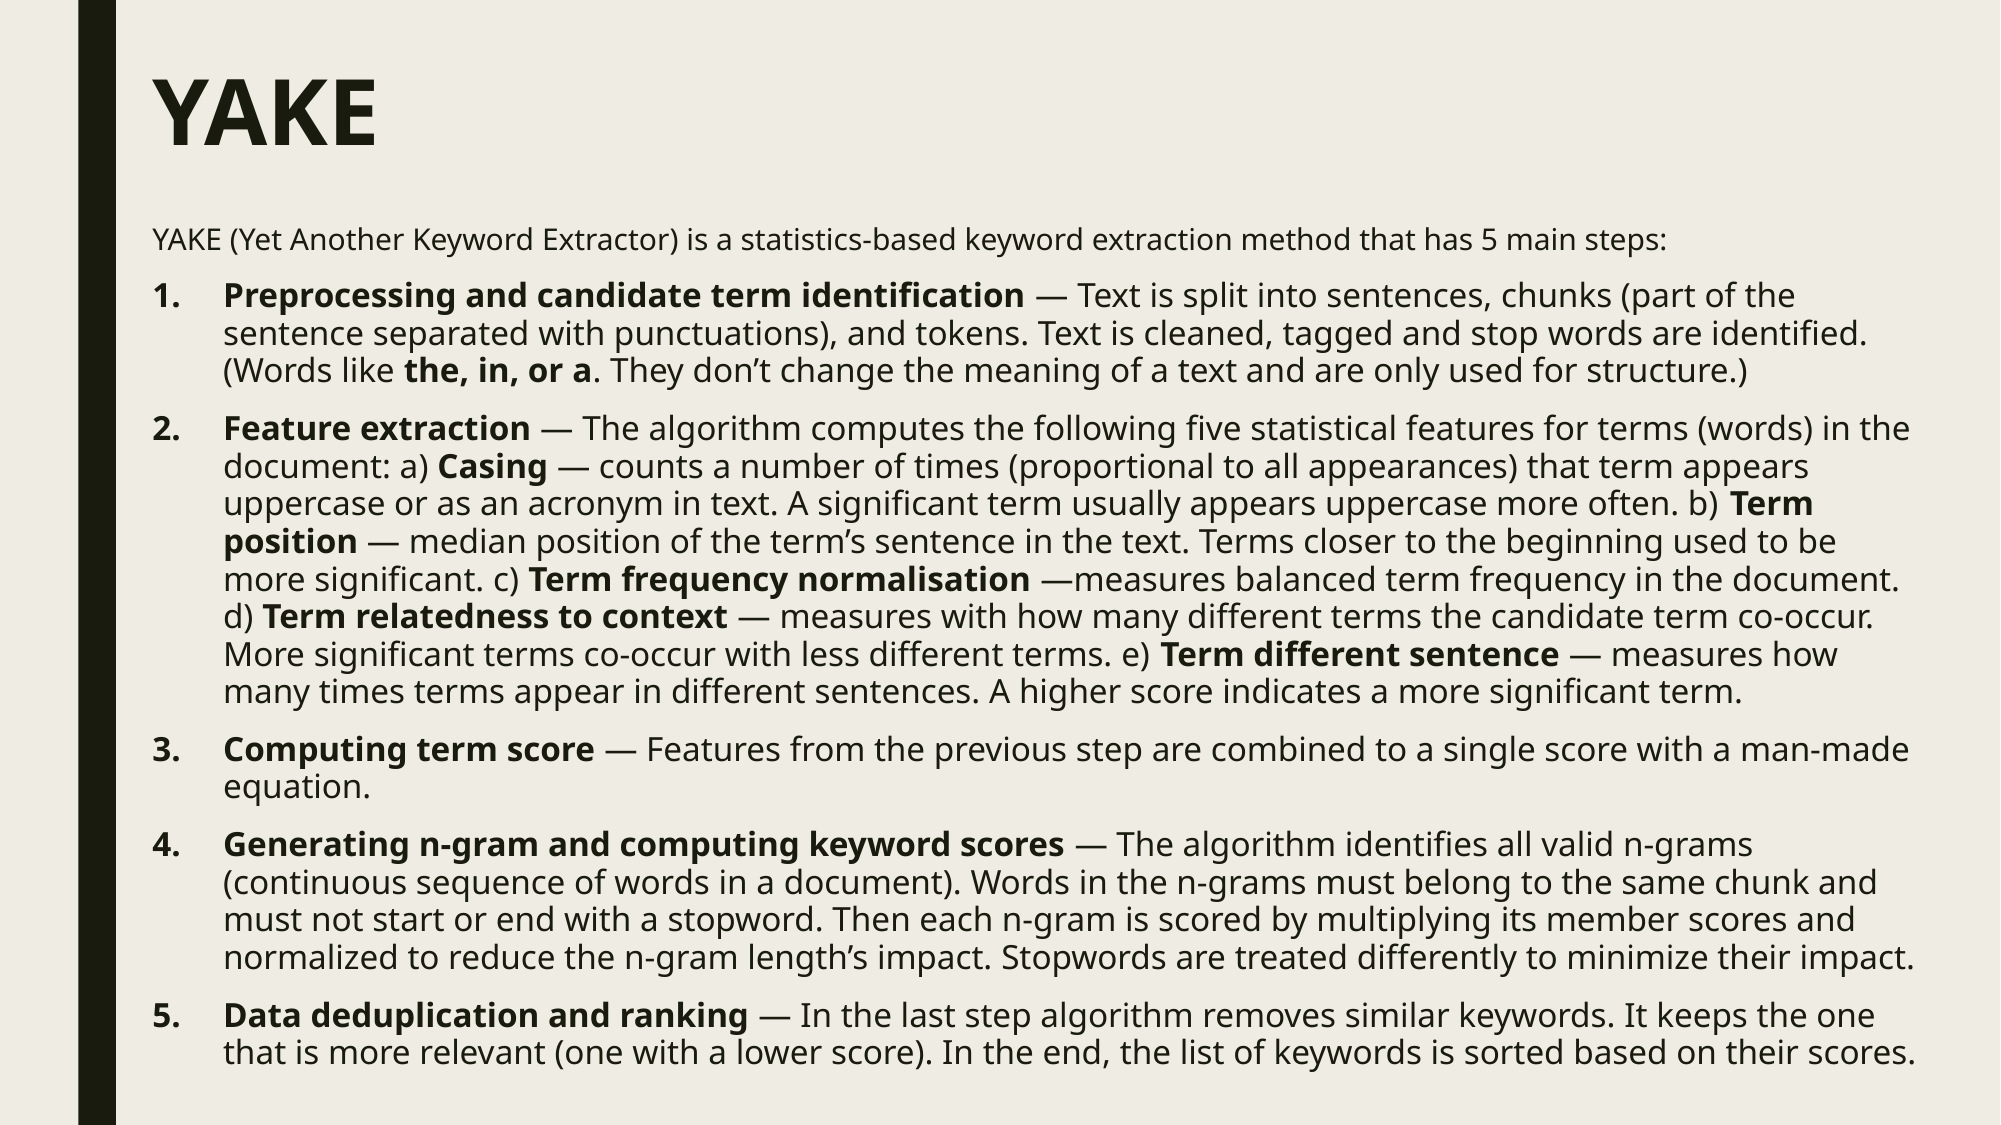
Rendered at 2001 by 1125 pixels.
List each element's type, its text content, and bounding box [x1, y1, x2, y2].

title YAKE [137, 59, 1863, 192]
list YAKE (Yet Another Keyword Extractor) is a statistics-based keyword extraction method that has 5 main steps: Preprocessing and candidate term identification — Text is split into sentences, chunks (part of the sentence separated with punctuations), and tokens. Text is cleaned, tagged and stop words are identified. (Words like the, in, or a. They don’t change the meaning of a text and are only used for structure.) Feature extraction — The algorithm computes the following five statistical features for terms (words) in the document: a) Casing — counts a number of times (proportional to all appearances) that term appears uppercase or as an acronym in text. A significant term usually appears uppercase more often. b) Term position — median position of the term’s sentence in the text. Terms closer to the beginning used to be more significant. c) Term frequency normalisation —measures balanced term frequency in the document. d) Term relatedness to context — measures with how many different terms the candidate term co-occur. More significant terms co-occur with less different terms. e) Term different sentence — measures how many times terms appear in different sentences. A higher score indicates a more significant term. Computing term score — Features from the previous step are combined to a single score with a man-made equation. Generating n-gram and computing keyword scores — The algorithm identifies all valid n-grams (continuous sequence of words in a document). Words in the n-grams must belong to the same chunk and must not start or end with a stopword. Then each n-gram is scored by multiplying its member scores and normalized to reduce the n-gram length’s impact. Stopwords are treated differently to minimize their impact. Data deduplication and ranking — In the last step algorithm removes similar keywords. It keeps the one that is more relevant (one with a lower score). In the end, the list of keywords is sorted based on their scores. [137, 216, 1946, 1096]
